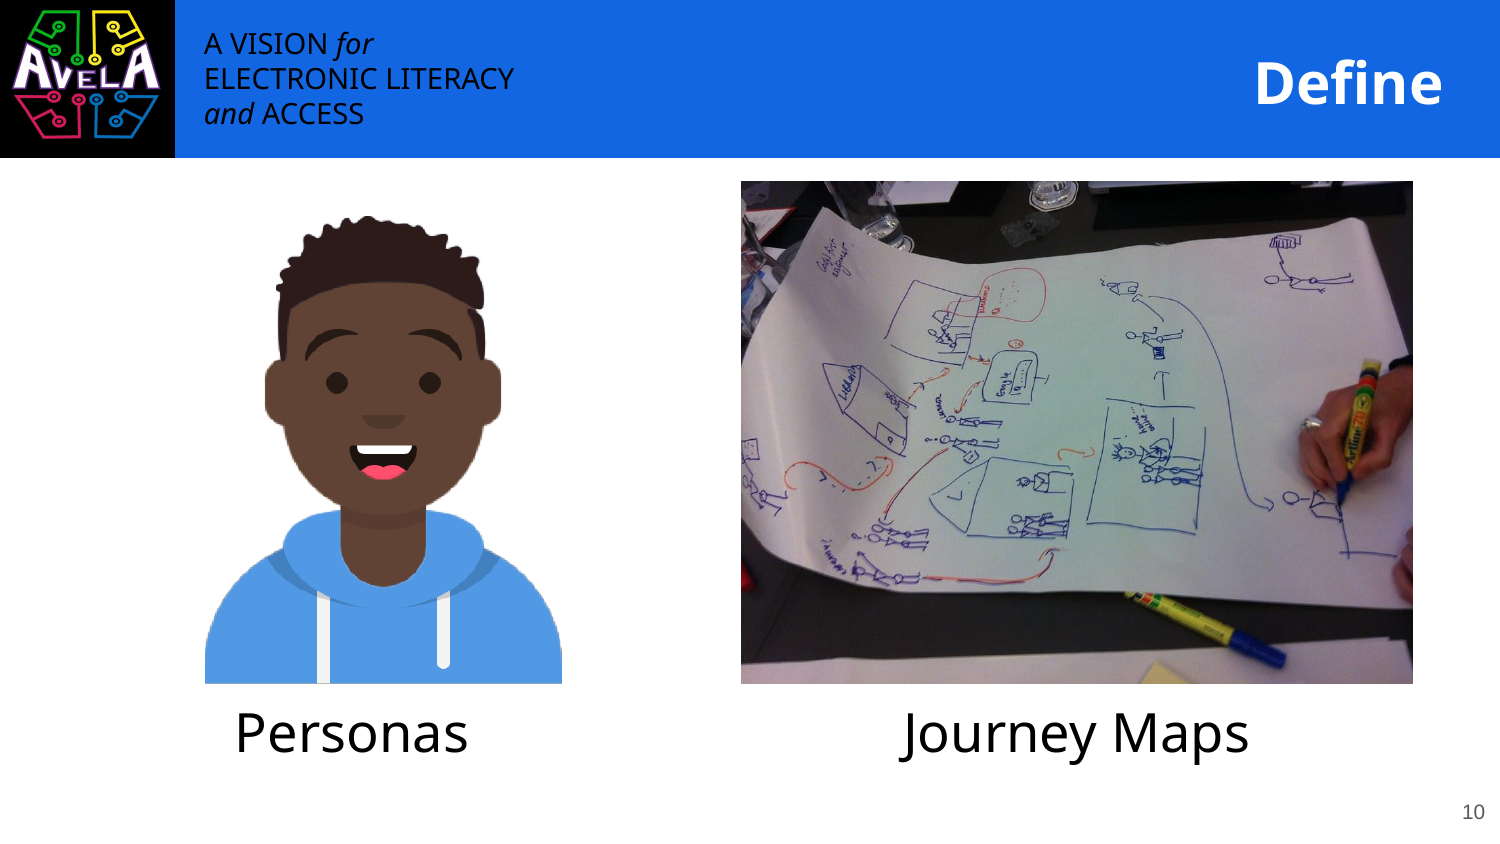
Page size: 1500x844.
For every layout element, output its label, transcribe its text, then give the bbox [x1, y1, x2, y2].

text_box Journey Maps [872, 692, 1282, 779]
title Define [619, 31, 1459, 127]
picture [147, 181, 619, 684]
text_box Personas [147, 691, 557, 779]
picture [0, 0, 175, 158]
slide_number ‹#› [1410, 779, 1500, 844]
picture [740, 181, 1413, 684]
